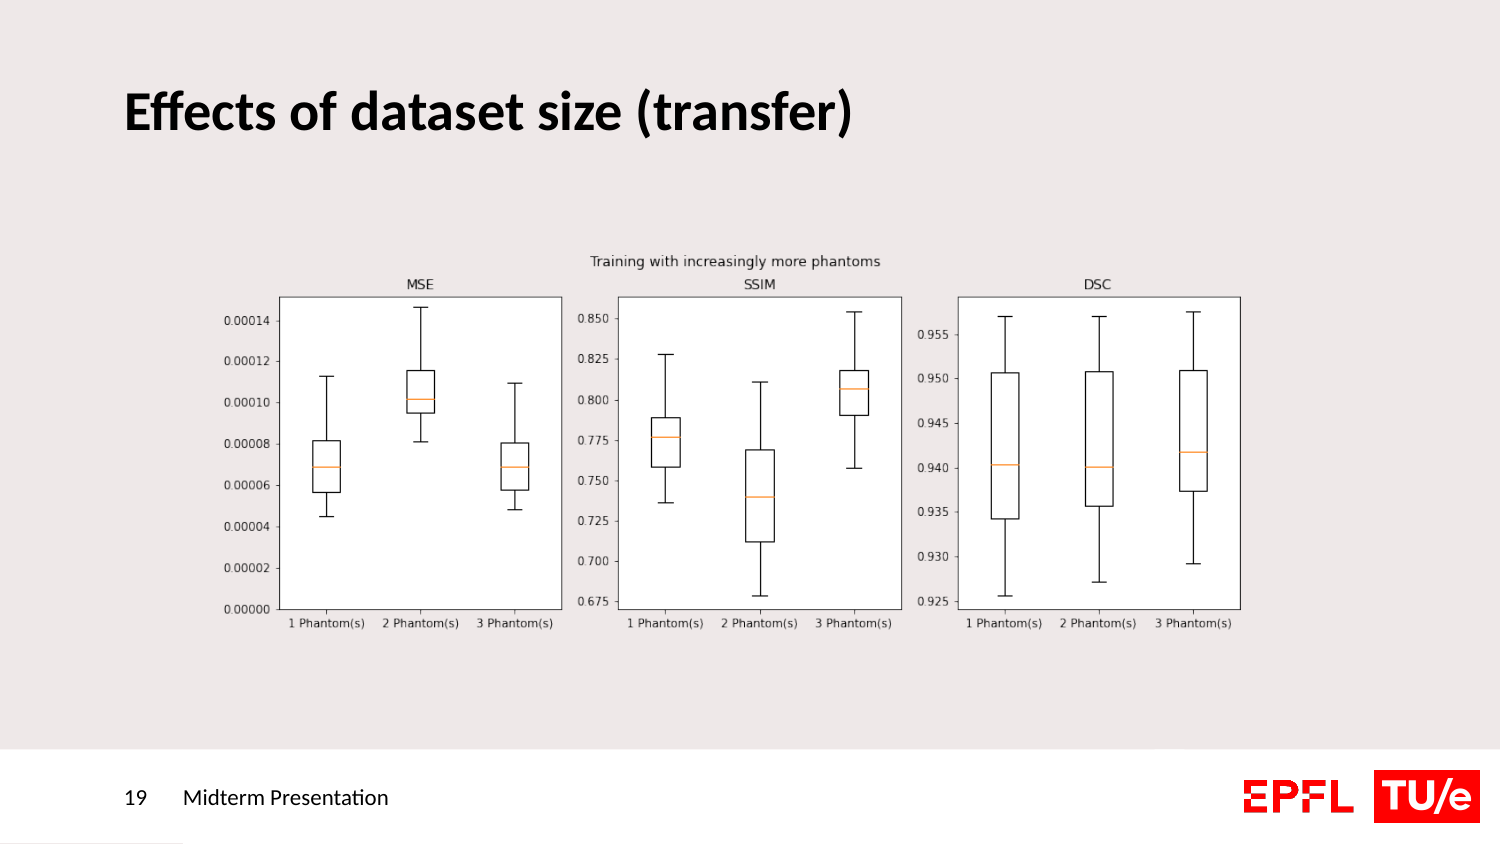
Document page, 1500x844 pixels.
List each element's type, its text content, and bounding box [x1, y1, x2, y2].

title Effects of dataset size (transfer) [124, 85, 1364, 174]
picture [1230, 766, 1367, 826]
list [124, 247, 1364, 661]
footer Midterm Presentation [183, 749, 1185, 844]
picture [1373, 769, 1480, 823]
slide_number 19 [0, 749, 183, 844]
